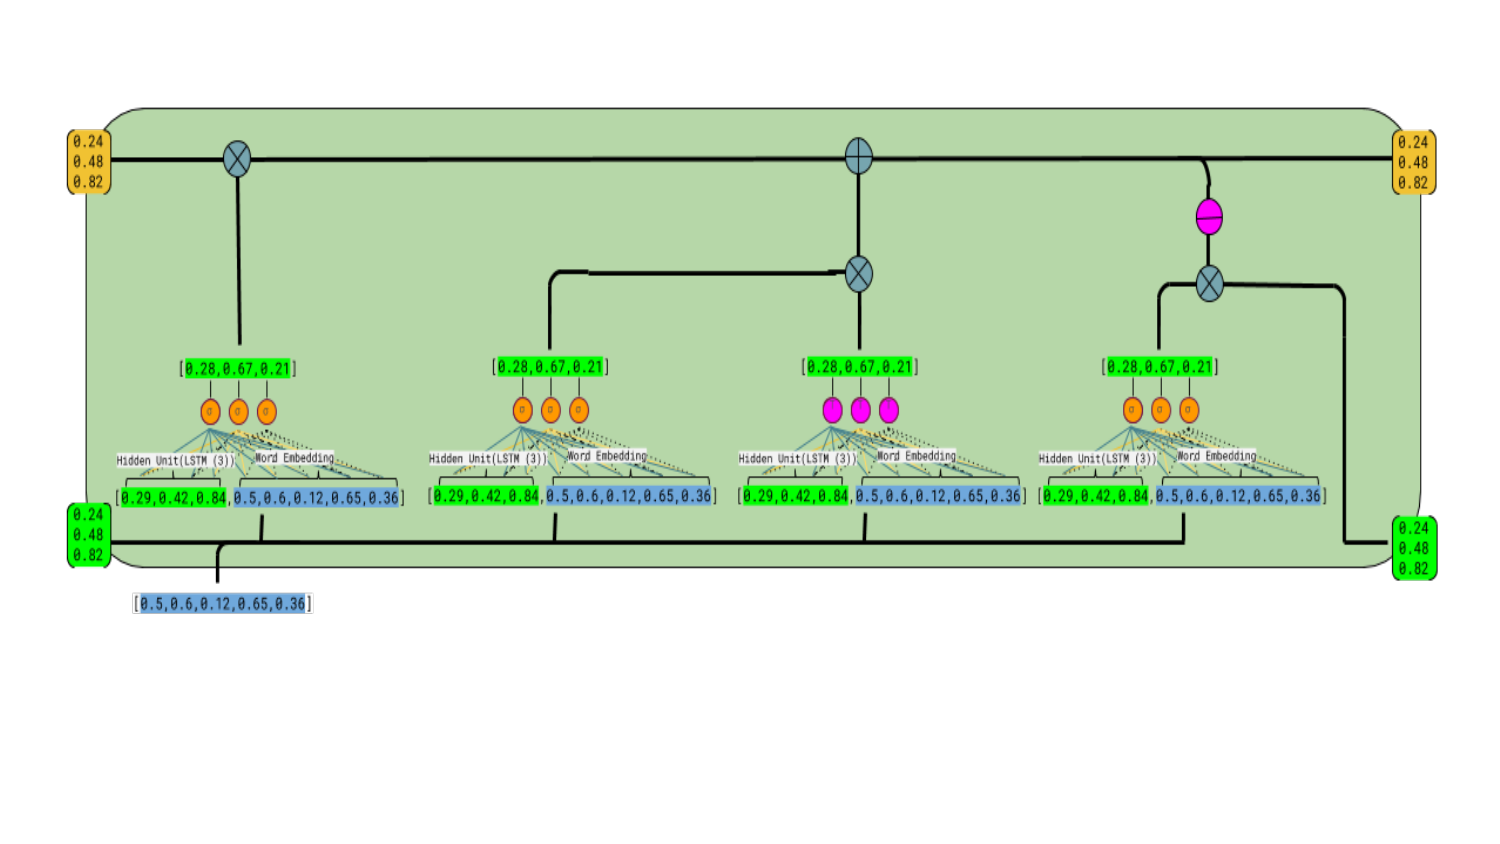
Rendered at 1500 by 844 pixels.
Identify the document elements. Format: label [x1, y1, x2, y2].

picture [0, 0, 1500, 738]
